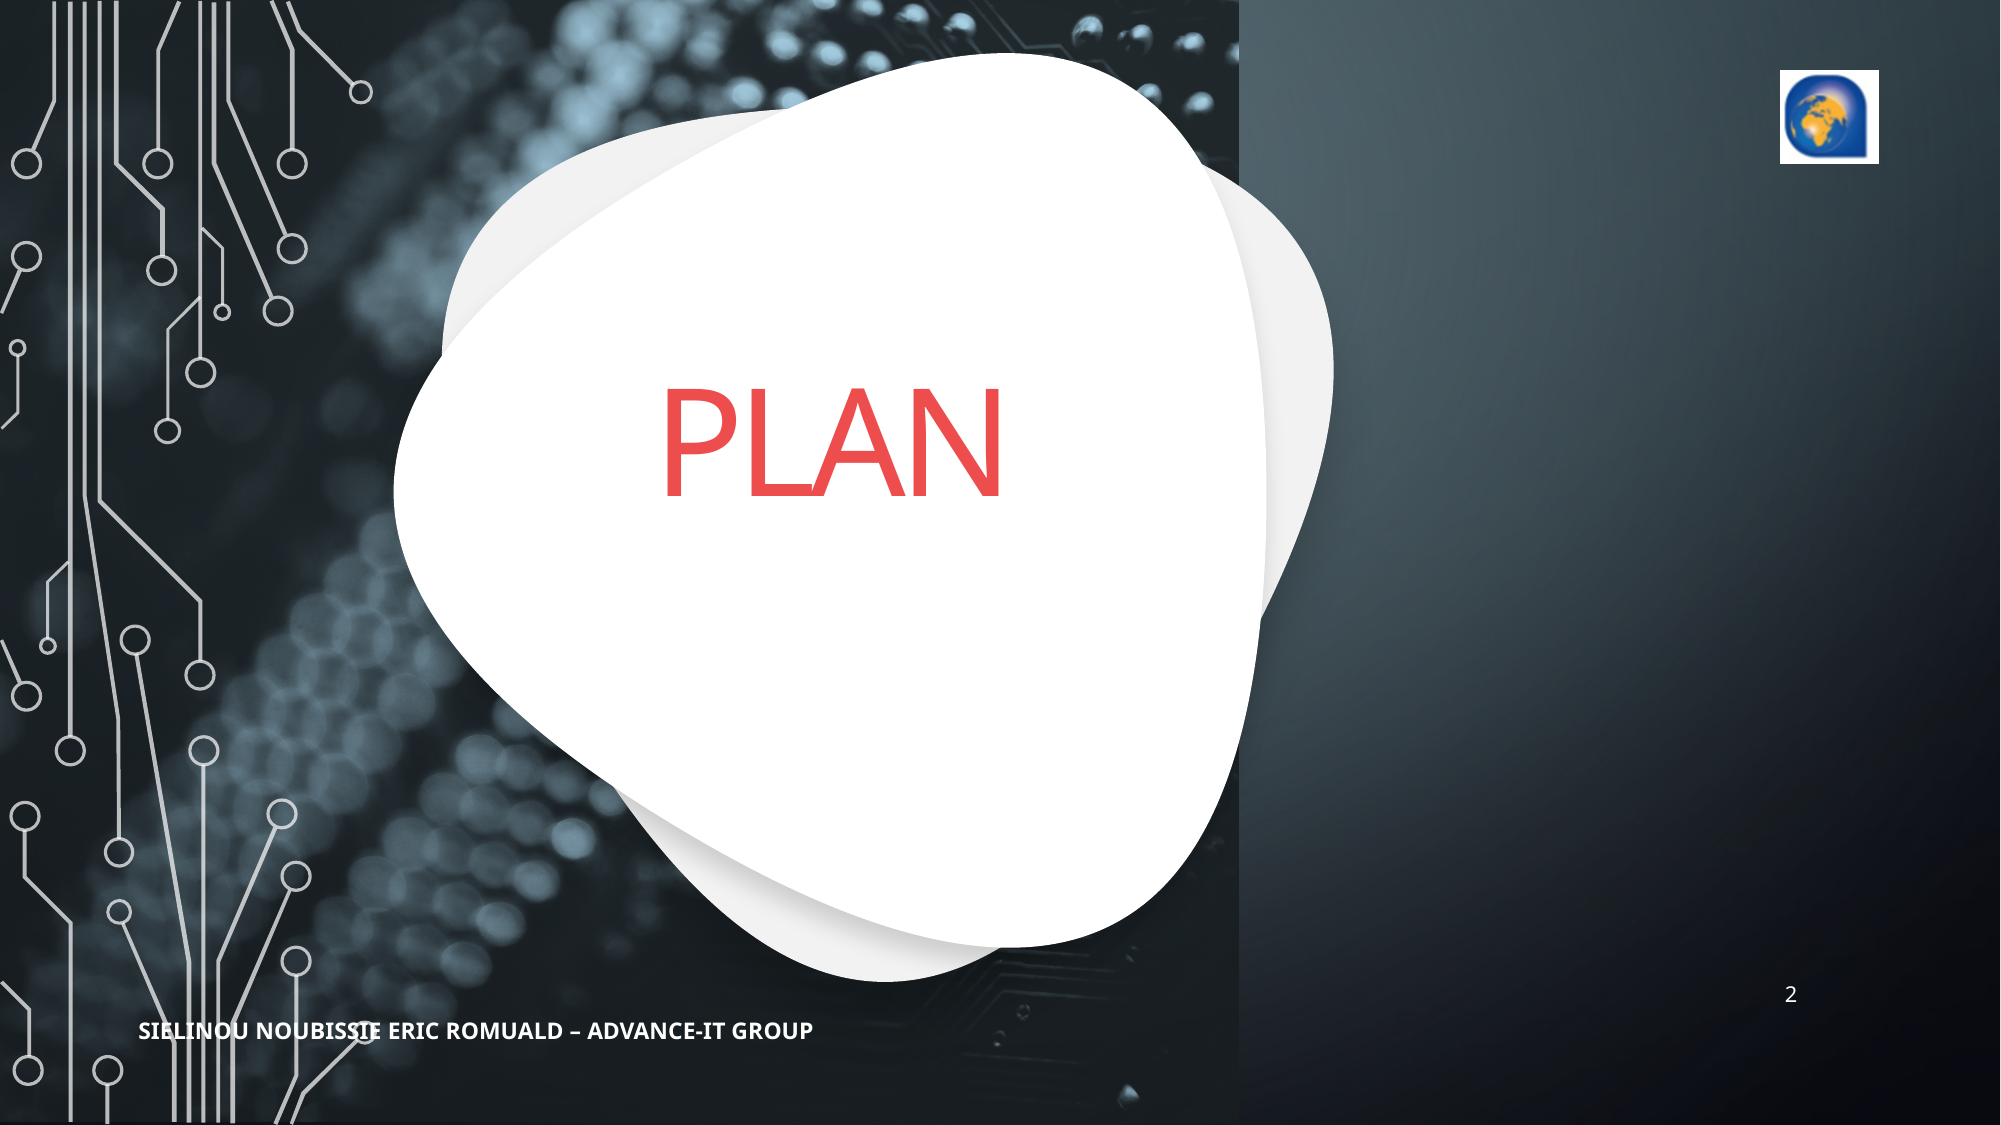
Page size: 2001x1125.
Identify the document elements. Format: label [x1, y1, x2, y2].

text_box [379, 0, 2000, 1125]
picture [1780, 70, 1879, 165]
text_box [0, 0, 379, 1125]
picture [379, 0, 1240, 1123]
